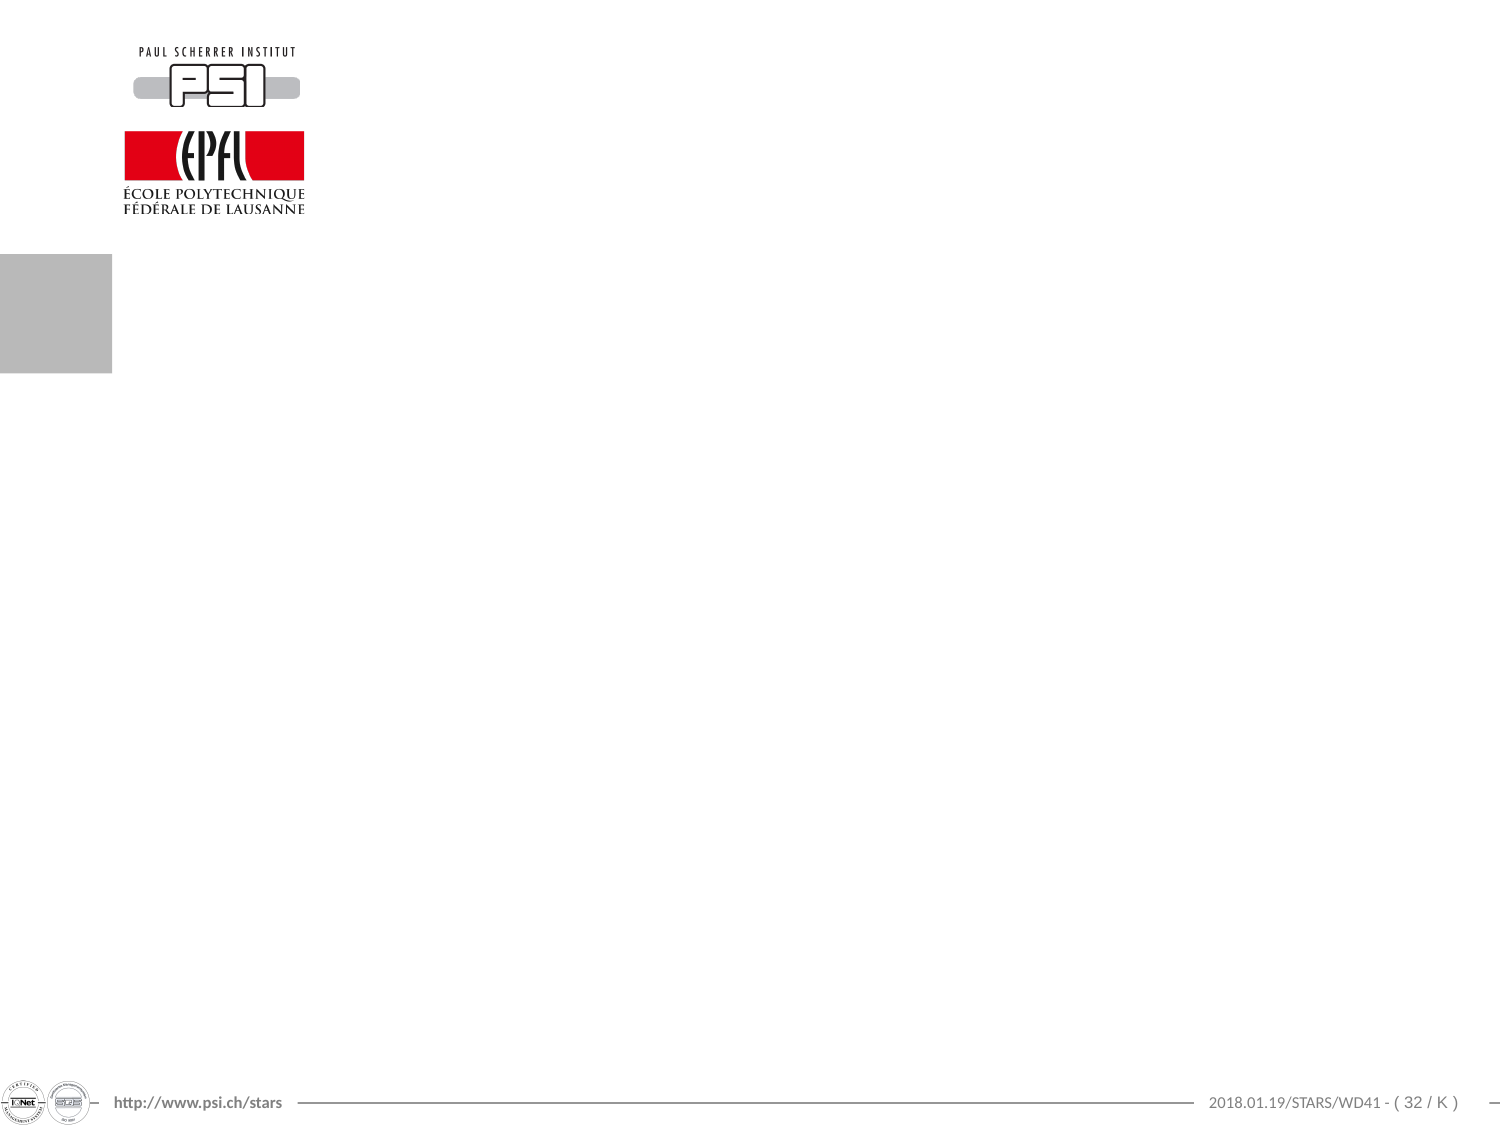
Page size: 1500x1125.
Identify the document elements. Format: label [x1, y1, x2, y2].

picture [0, 1080, 90, 1125]
